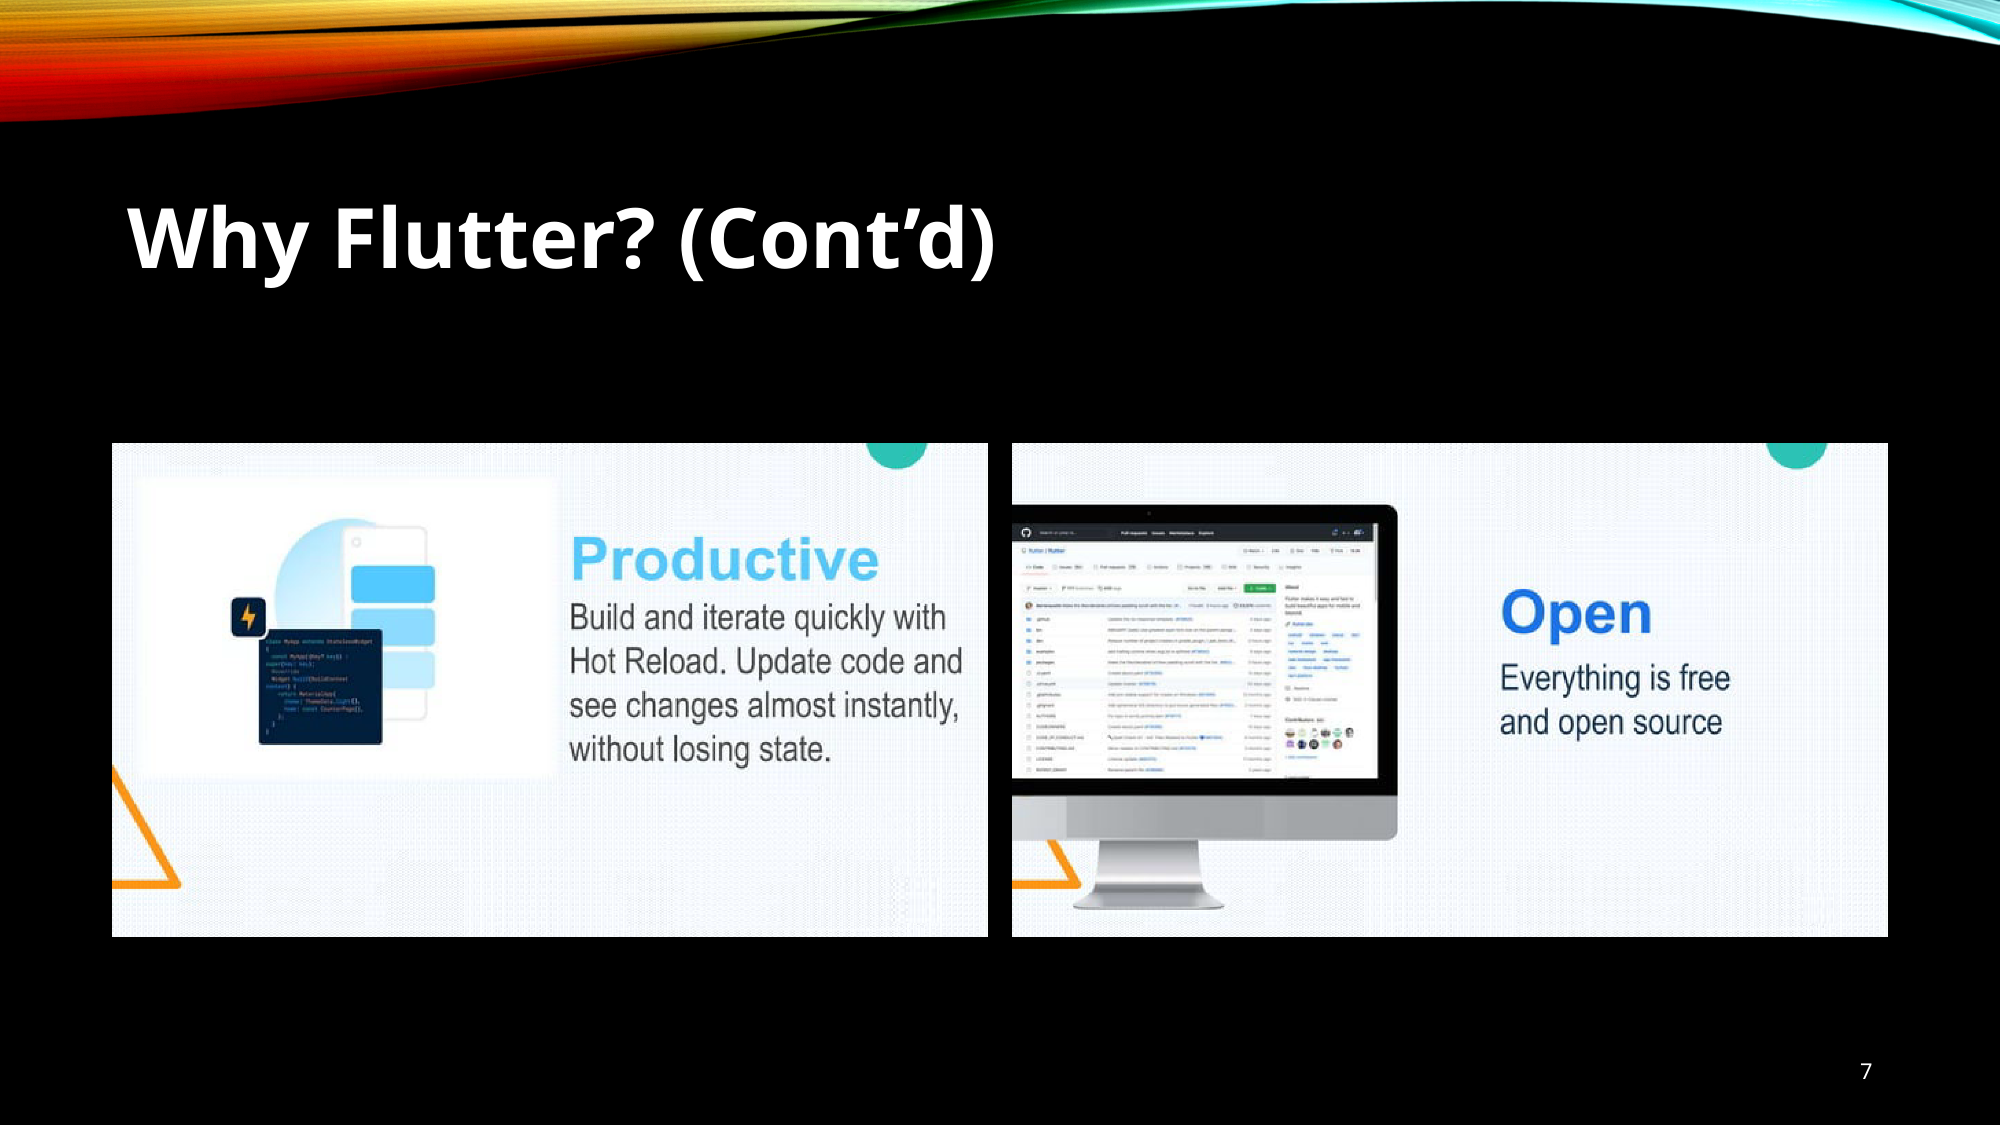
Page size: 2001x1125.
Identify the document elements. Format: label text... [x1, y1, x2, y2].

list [112, 443, 988, 937]
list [1012, 443, 1888, 937]
slide_number 7 [1666, 1042, 1888, 1103]
picture [0, 0, 2000, 123]
title Why Flutter? (Cont’d) [112, 145, 1888, 338]
